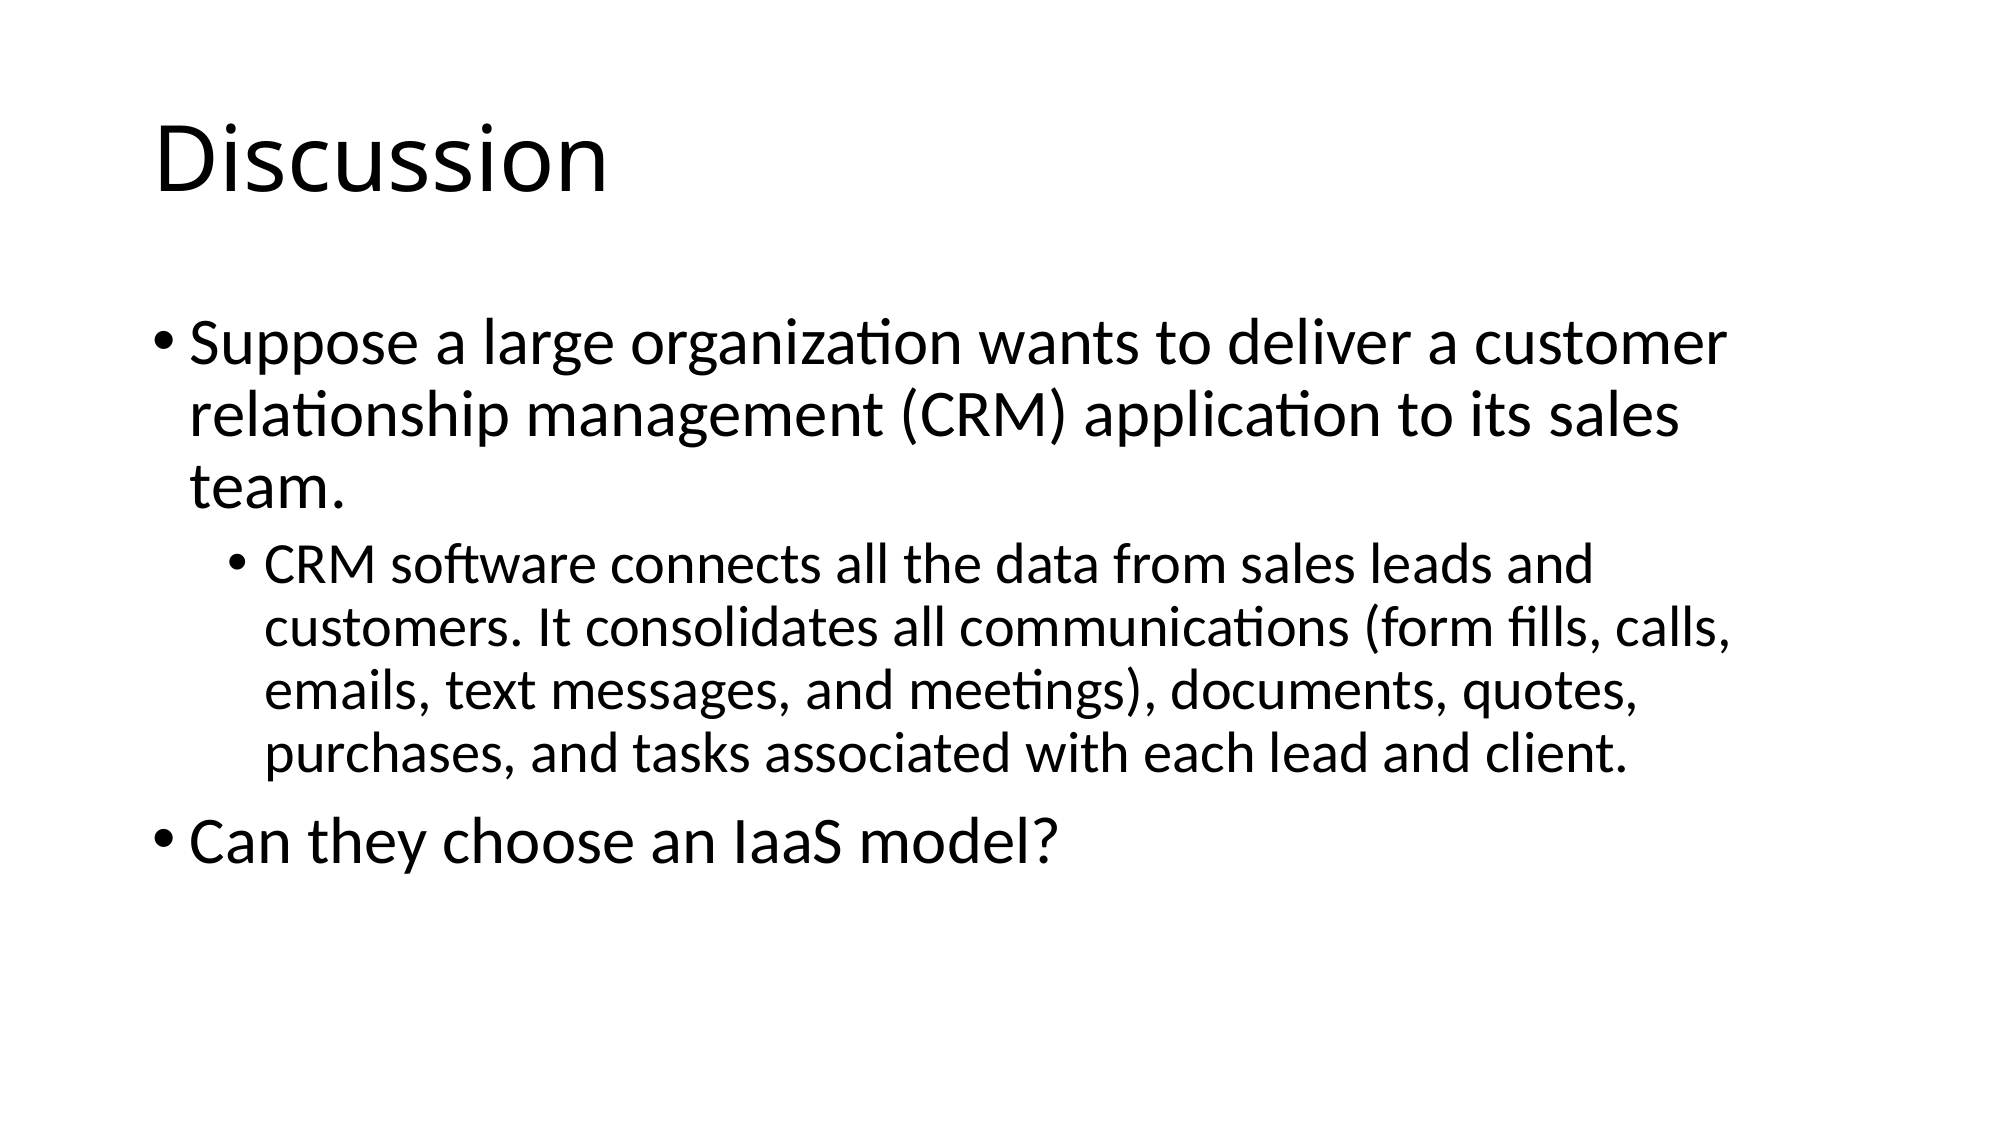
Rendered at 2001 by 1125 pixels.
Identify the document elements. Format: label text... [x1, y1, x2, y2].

title Discussion [137, 53, 1863, 271]
list Suppose a large organization wants to deliver a customer relationship management (CRM) application to its sales team. CRM software connects all the data from sales leads and customers. It consolidates all communications (form fills, calls, emails, text messages, and meetings), documents, quotes, purchases, and tasks associated with each lead and client. Can they choose an IaaS model? [137, 299, 1863, 1014]
